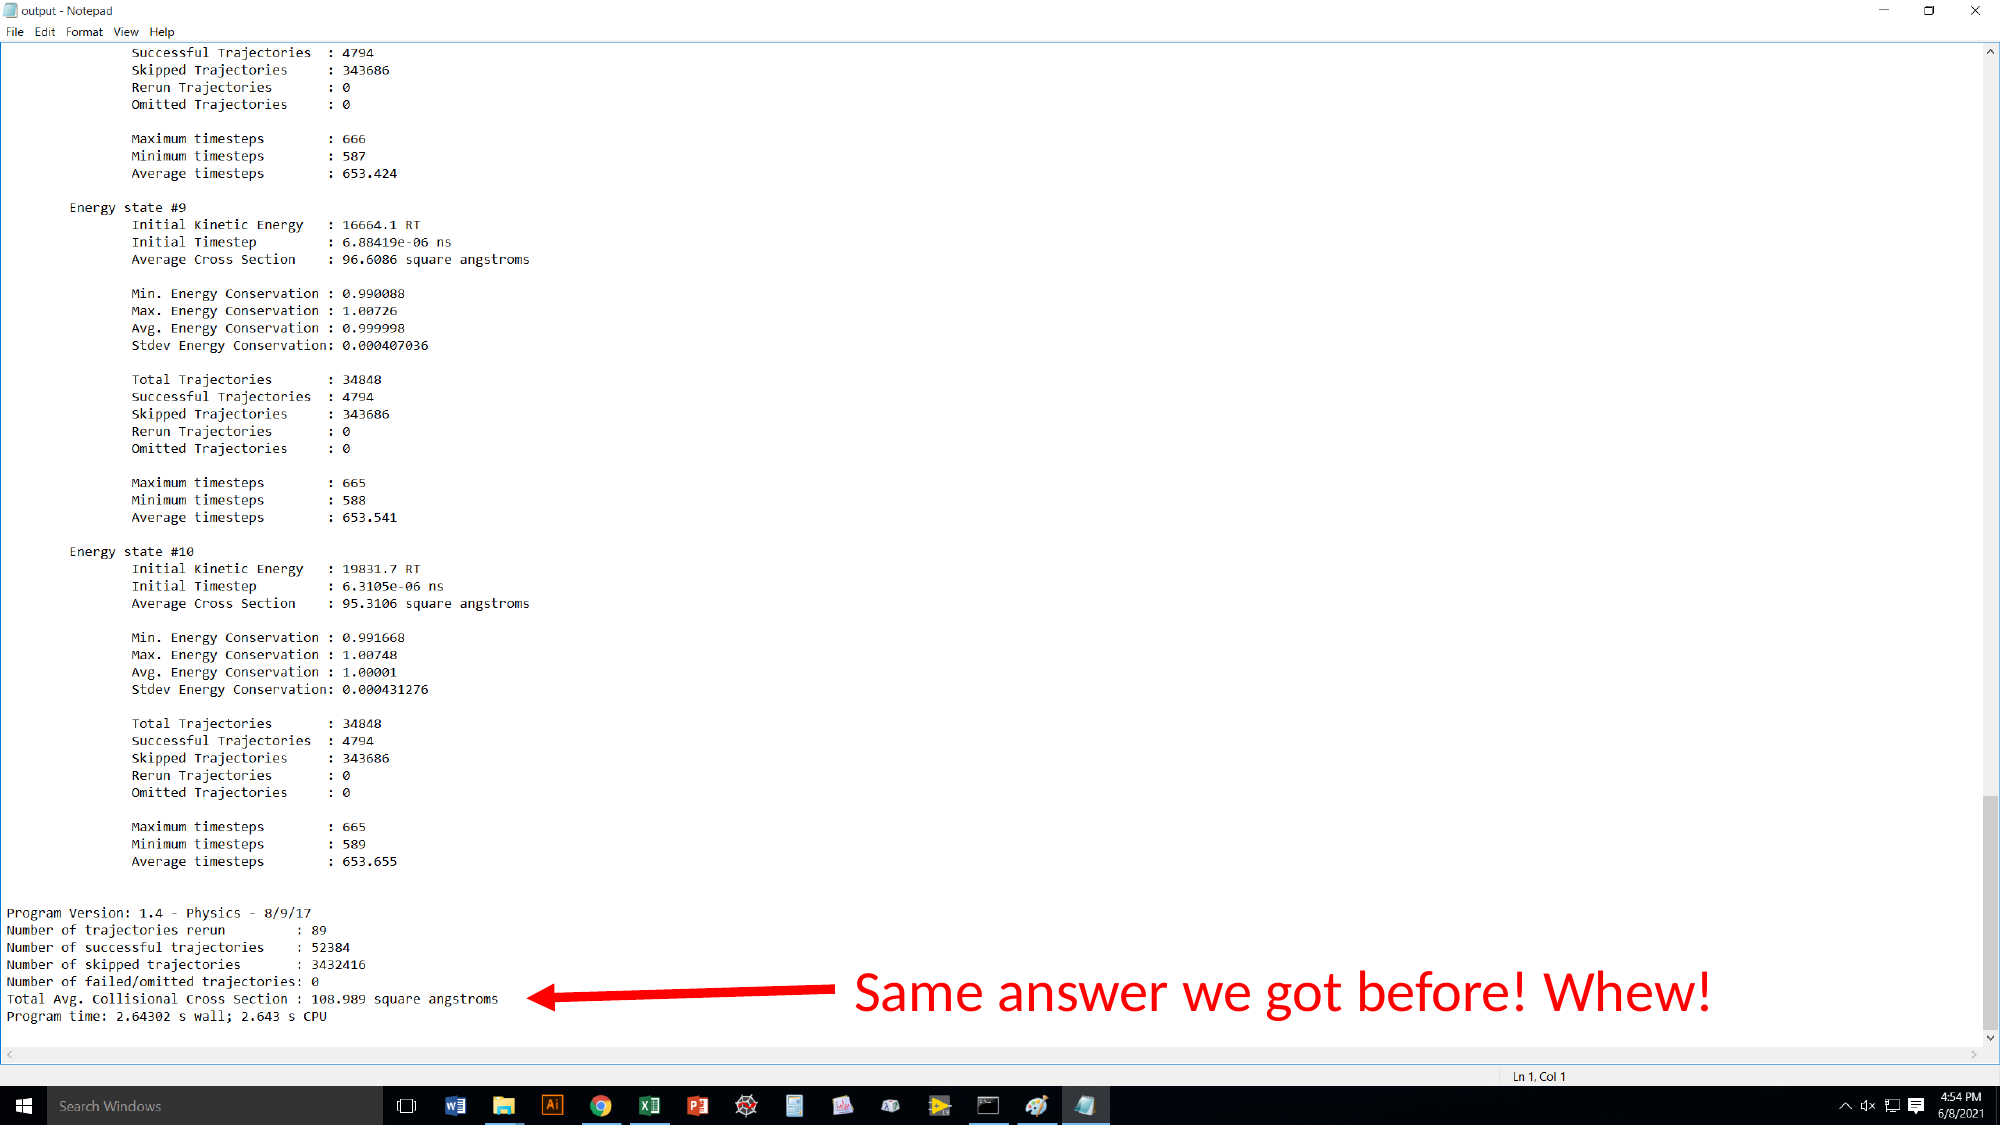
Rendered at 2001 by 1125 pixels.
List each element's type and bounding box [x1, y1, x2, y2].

text_box [526, 989, 835, 999]
picture [0, 0, 2000, 1125]
